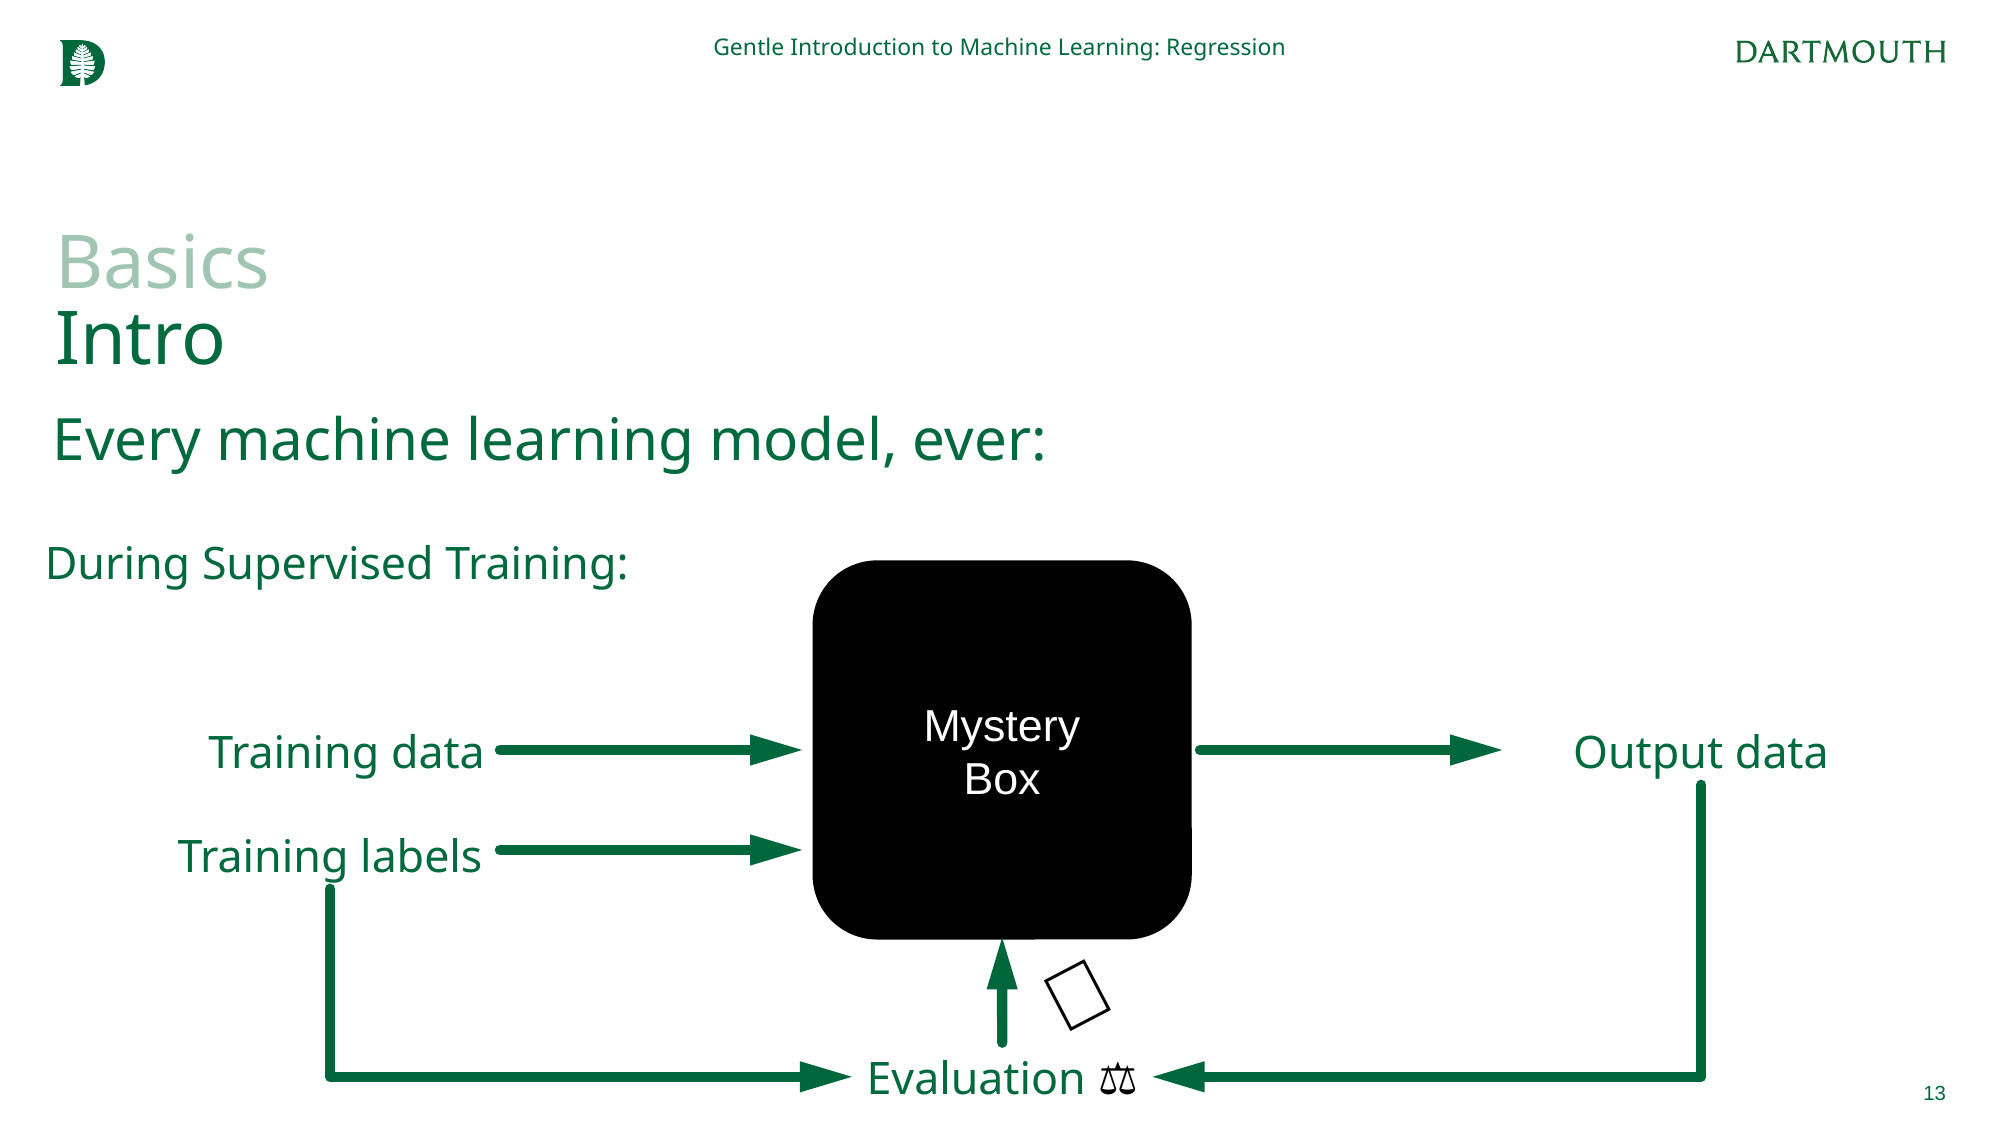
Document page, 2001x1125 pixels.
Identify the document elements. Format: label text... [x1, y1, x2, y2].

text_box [497, 722, 686, 1125]
text_box Training labels [162, 820, 492, 889]
text_box Mystery Box [812, 560, 1192, 940]
text_box During Supervised Training: [44, 527, 644, 597]
title Basics Intro [55, 228, 1950, 380]
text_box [1577, 716, 1839, 786]
picture [60, 40, 105, 86]
list Every machine learning model, ever: [52, 388, 1947, 1066]
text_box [1280, 656, 1573, 1125]
slide_number 13 [1860, 1074, 1947, 1111]
picture [1735, 39, 1947, 64]
text_box Evaluation ⚖️ [851, 1042, 1153, 1111]
footer Gentle Introduction to Machine Learning: Regression [390, 30, 1610, 66]
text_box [199, 715, 803, 786]
text_box 🔧 [1010, 892, 1196, 1064]
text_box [1199, 716, 1275, 786]
